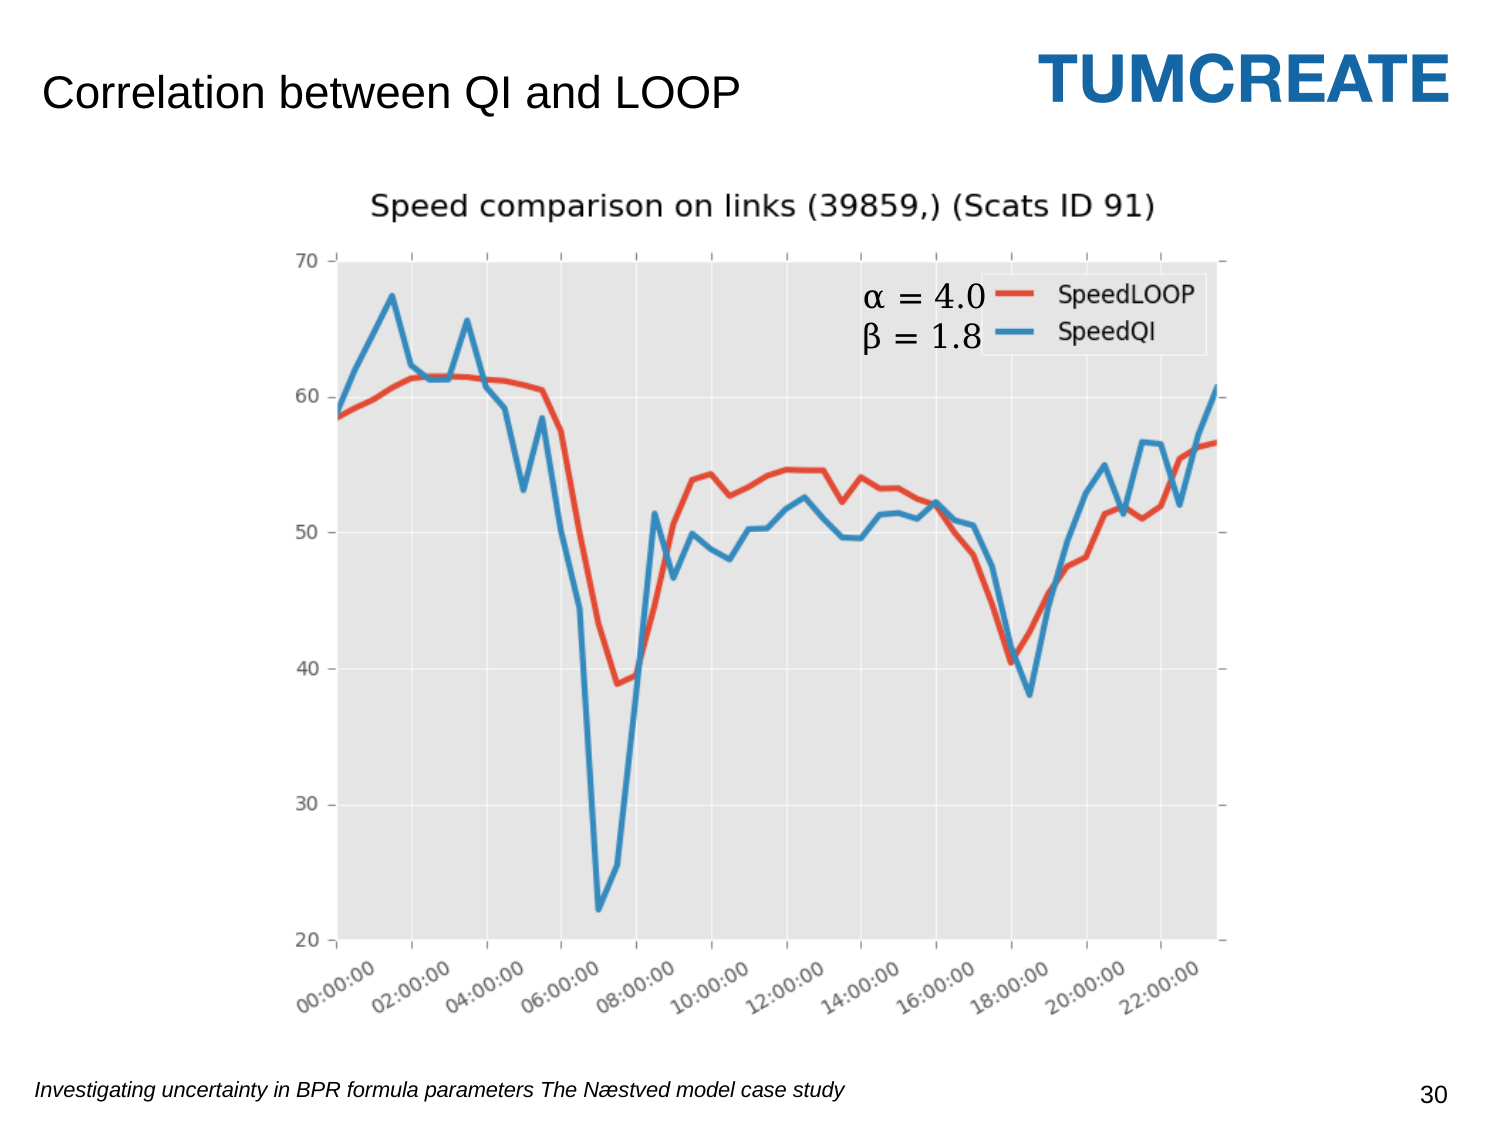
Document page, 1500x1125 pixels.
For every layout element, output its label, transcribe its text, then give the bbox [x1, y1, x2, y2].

text_box Investigating uncertainty in BPR formula parameters The Næstved model case study [19, 1068, 1500, 1110]
picture [1438, 51, 1449, 104]
title Correlation between QI and LOOP [41, 48, 1438, 109]
picture [194, 177, 1331, 1026]
